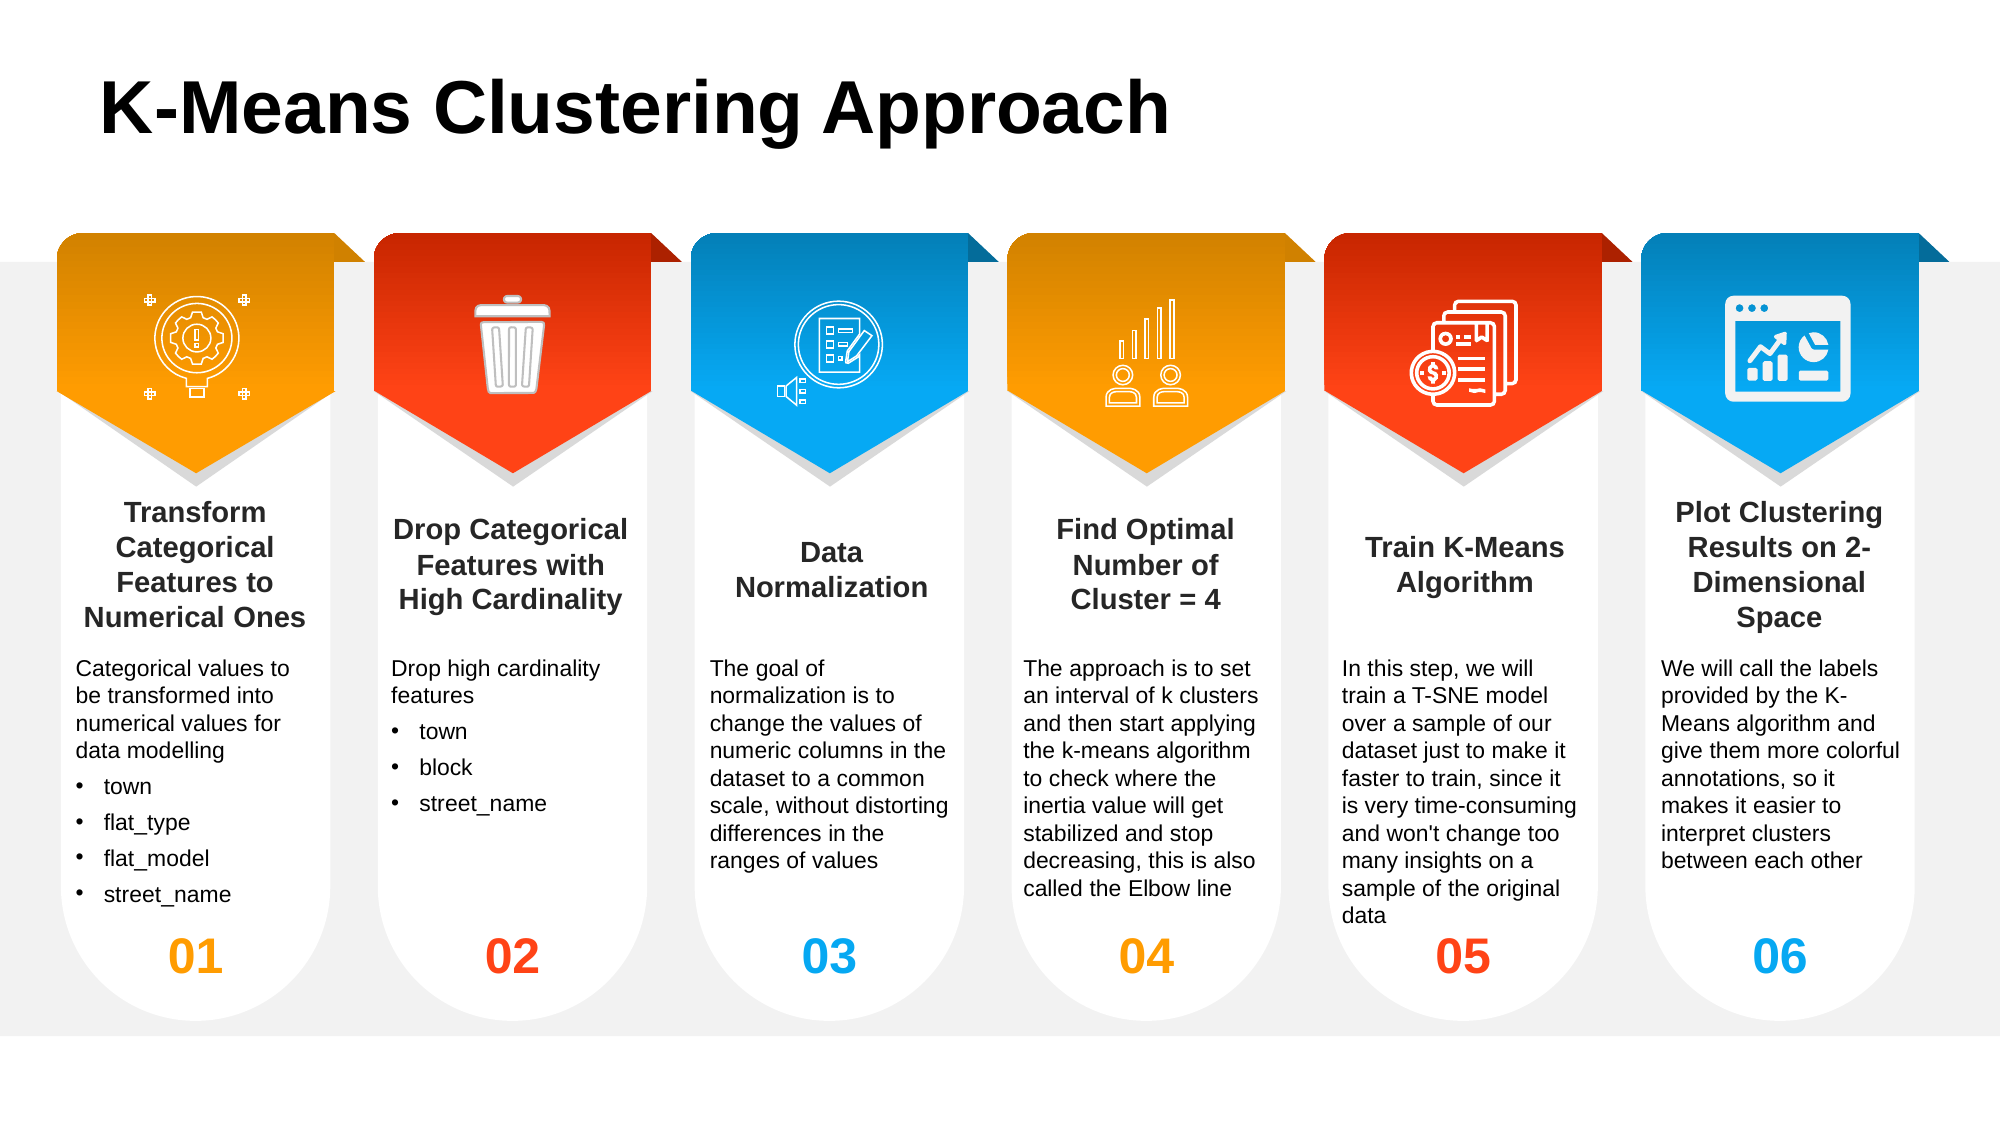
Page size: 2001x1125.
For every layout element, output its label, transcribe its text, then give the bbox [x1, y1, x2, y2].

text_box Train K-Means Algorithm [1328, 485, 1602, 642]
text_box The approach is to set an interval of k clusters and then start applying the k-means algorithm to check where the inertia value will get stabilized and stop decreasing, this is also called the Elbow line [1008, 646, 1278, 909]
text_box Plot Clustering Results on 2-Dimensional Space [1640, 485, 1919, 642]
title K-Means Clustering Approach [99, 45, 1900, 162]
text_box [1324, 232, 1633, 474]
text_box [1641, 232, 1950, 474]
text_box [56, 232, 366, 474]
text_box 01 [113, 916, 278, 991]
text_box 05 [1381, 936, 1545, 991]
text_box 03 [747, 916, 911, 991]
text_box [690, 232, 999, 474]
text_box Find Optimal Number of Cluster = 4 [1007, 485, 1285, 642]
text_box Categorical values to be transformed into numerical values for data modelling town flat_type flat_model street_name [60, 646, 330, 915]
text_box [144, 294, 250, 400]
text_box Drop high cardinality features town block street_name [376, 646, 646, 824]
text_box [1645, 642, 1915, 1021]
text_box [1105, 299, 1188, 407]
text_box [1724, 295, 1851, 402]
text_box Transform Categorical Features to Numerical Ones [56, 485, 334, 642]
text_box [1409, 299, 1519, 408]
text_box Data Normalization [691, 485, 972, 651]
text_box [1011, 642, 1281, 1021]
text_box [694, 651, 965, 1021]
text_box [1338, 936, 1589, 1021]
text_box [377, 642, 648, 1021]
text_box [1328, 642, 1598, 902]
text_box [1007, 232, 1316, 474]
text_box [373, 232, 683, 474]
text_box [777, 300, 883, 406]
text_box [60, 642, 331, 896]
text_box [0, 260, 2000, 1038]
text_box We will call the labels provided by the K-Means algorithm and give them more colorful annotations, so it makes it easier to interpret clusters between each other [1646, 646, 1916, 881]
text_box 06 [1698, 916, 1862, 991]
text_box [64, 915, 328, 1021]
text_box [475, 295, 550, 394]
text_box In this step, we will train a T-SNE model over a sample of our dataset just to make it faster to train, since it is very time-consuming and won't change too many insights on a sample of the original data [1327, 646, 1597, 936]
text_box The goal of normalization is to change the values of numeric columns in the dataset to a common scale, without distorting differences in the ranges of values [695, 646, 965, 881]
text_box 02 [430, 916, 595, 991]
text_box 04 [1064, 916, 1228, 991]
text_box Drop Categorical Features with High Cardinality [371, 485, 651, 642]
